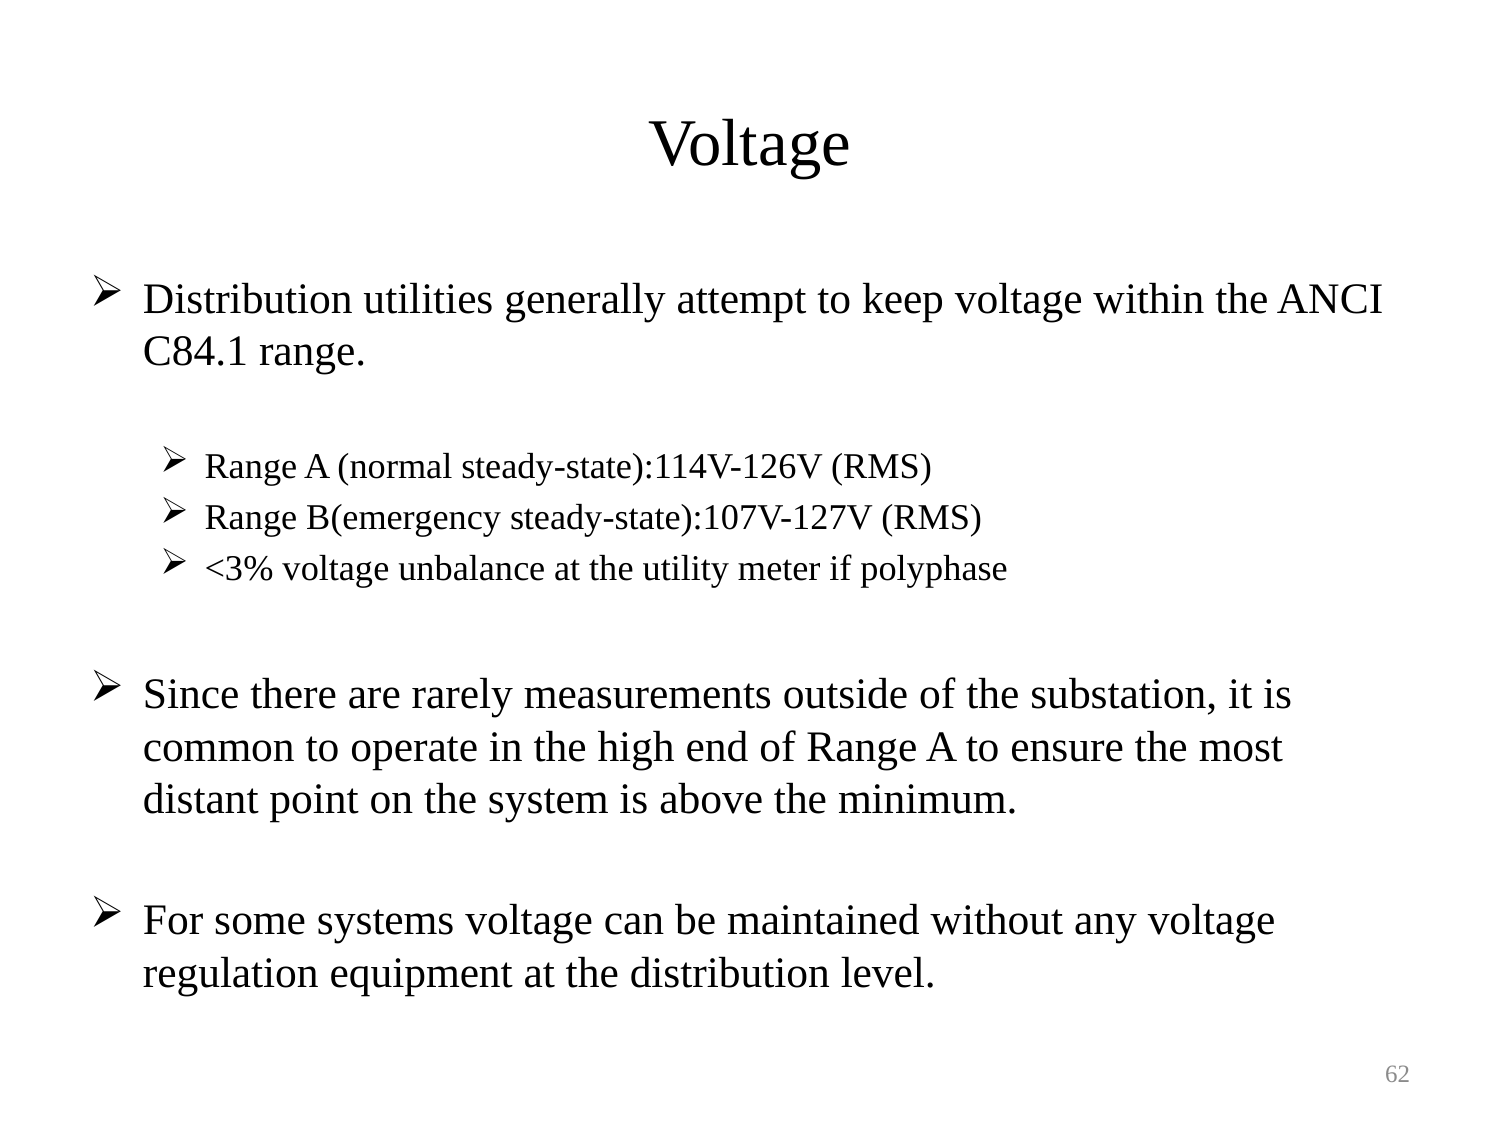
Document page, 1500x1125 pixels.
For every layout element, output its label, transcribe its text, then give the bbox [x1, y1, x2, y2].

list Distribution utilities generally attempt to keep voltage within the ANCI C84.1 range. Range A (normal steady-state):114V-126V (RMS) Range B(emergency steady-state):107V-127V (RMS) <3% voltage unbalance at the utility meter if polyphase Since there are rarely measurements outside of the substation, it is common to operate in the high end of Range A to ensure the most distant point on the system is above the minimum. For some systems voltage can be maintained without any voltage regulation equipment at the distribution level. [75, 262, 1425, 1005]
title Voltage [75, 45, 1425, 233]
slide_number 62 [1074, 1042, 1425, 1103]
